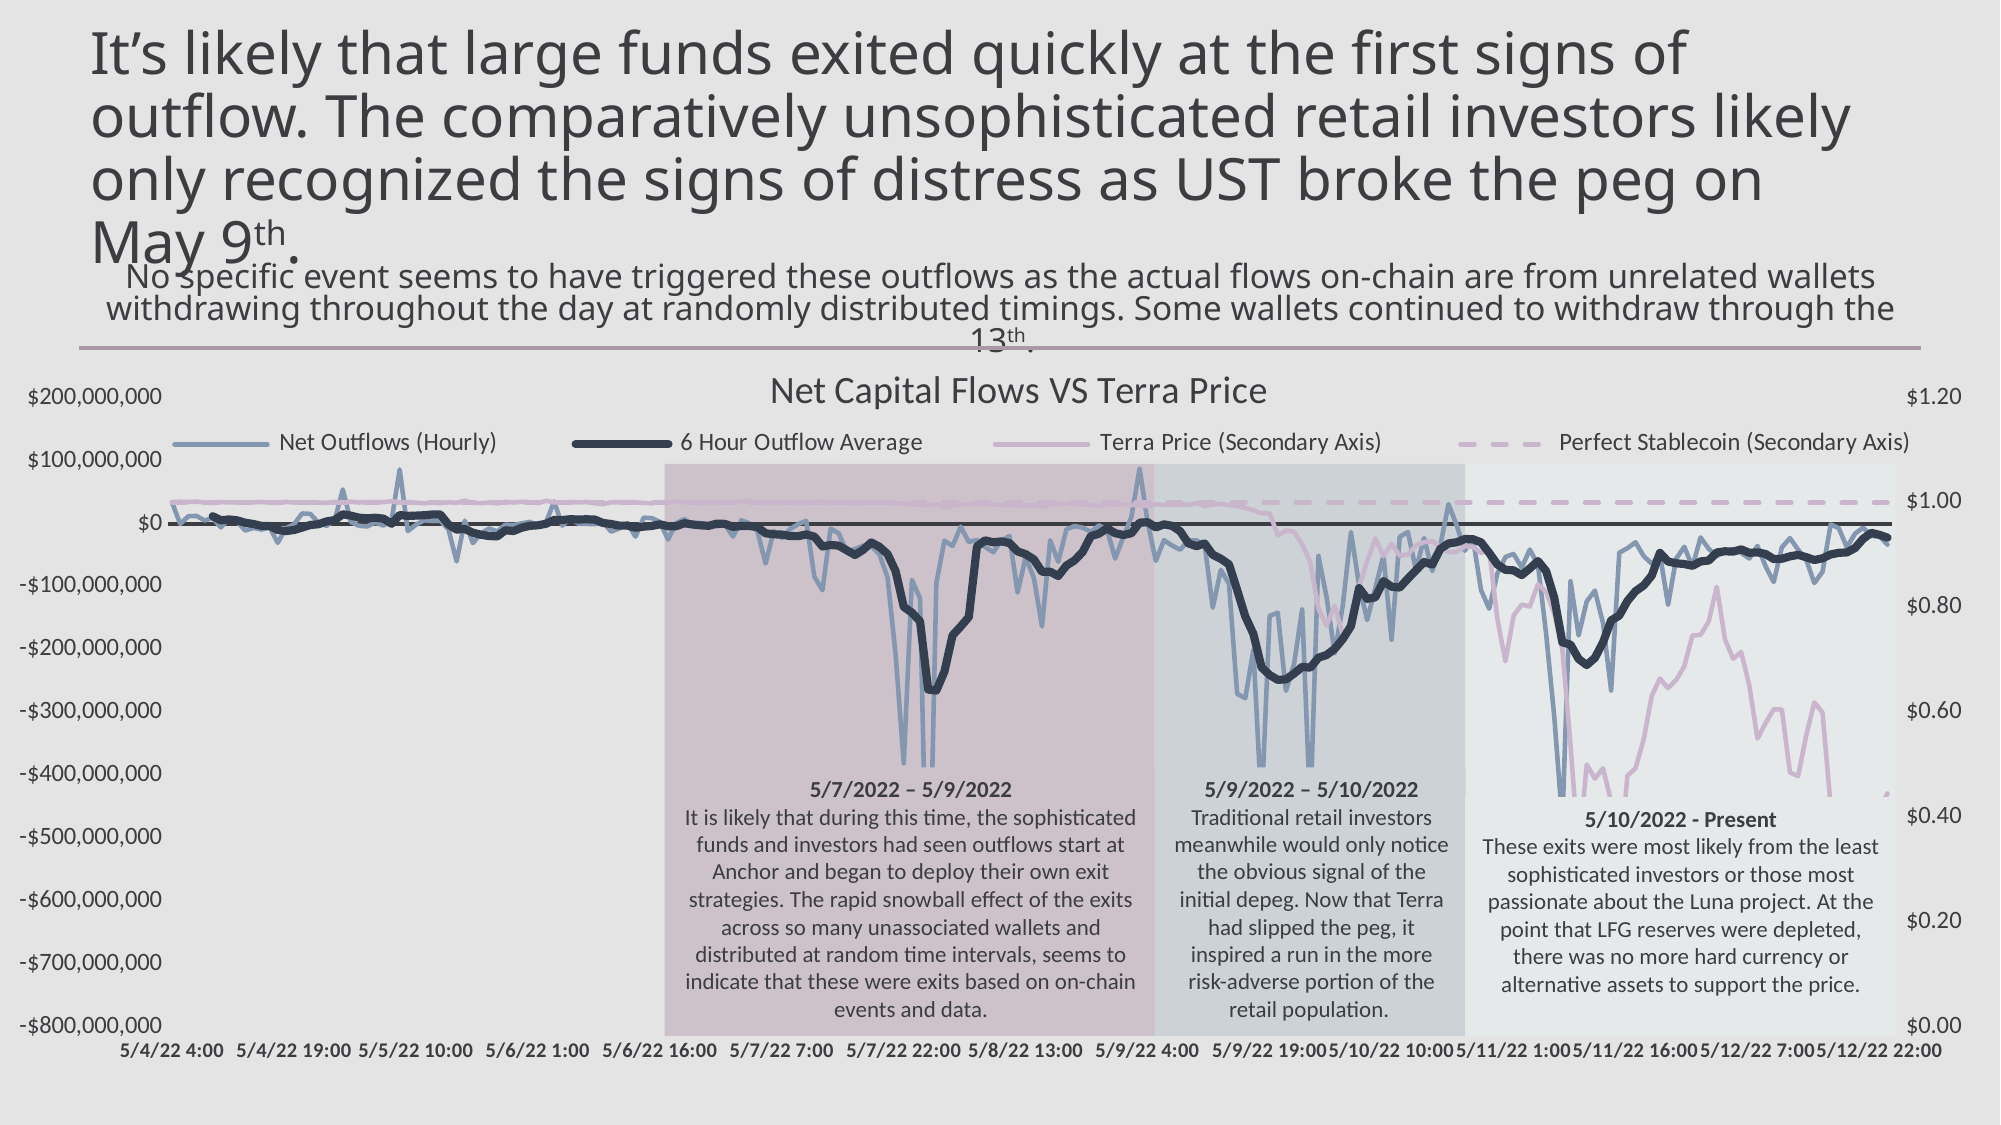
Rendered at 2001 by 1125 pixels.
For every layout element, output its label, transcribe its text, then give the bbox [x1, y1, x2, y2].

chart [19, 362, 1976, 1111]
title It’s likely that large funds exited quickly at the first signs of outflow. The comparatively unsophisticated retail investors likely only recognized the signs of distress as UST broke the peg on May 9th. [75, 41, 1900, 259]
text_box No specific event seems to have triggered these outflows as the actual flows on-chain are from unrelated wallets withdrawing throughout the day at randomly distributed timings. Some wallets continued to withdraw through the 13th. [79, 258, 1925, 362]
